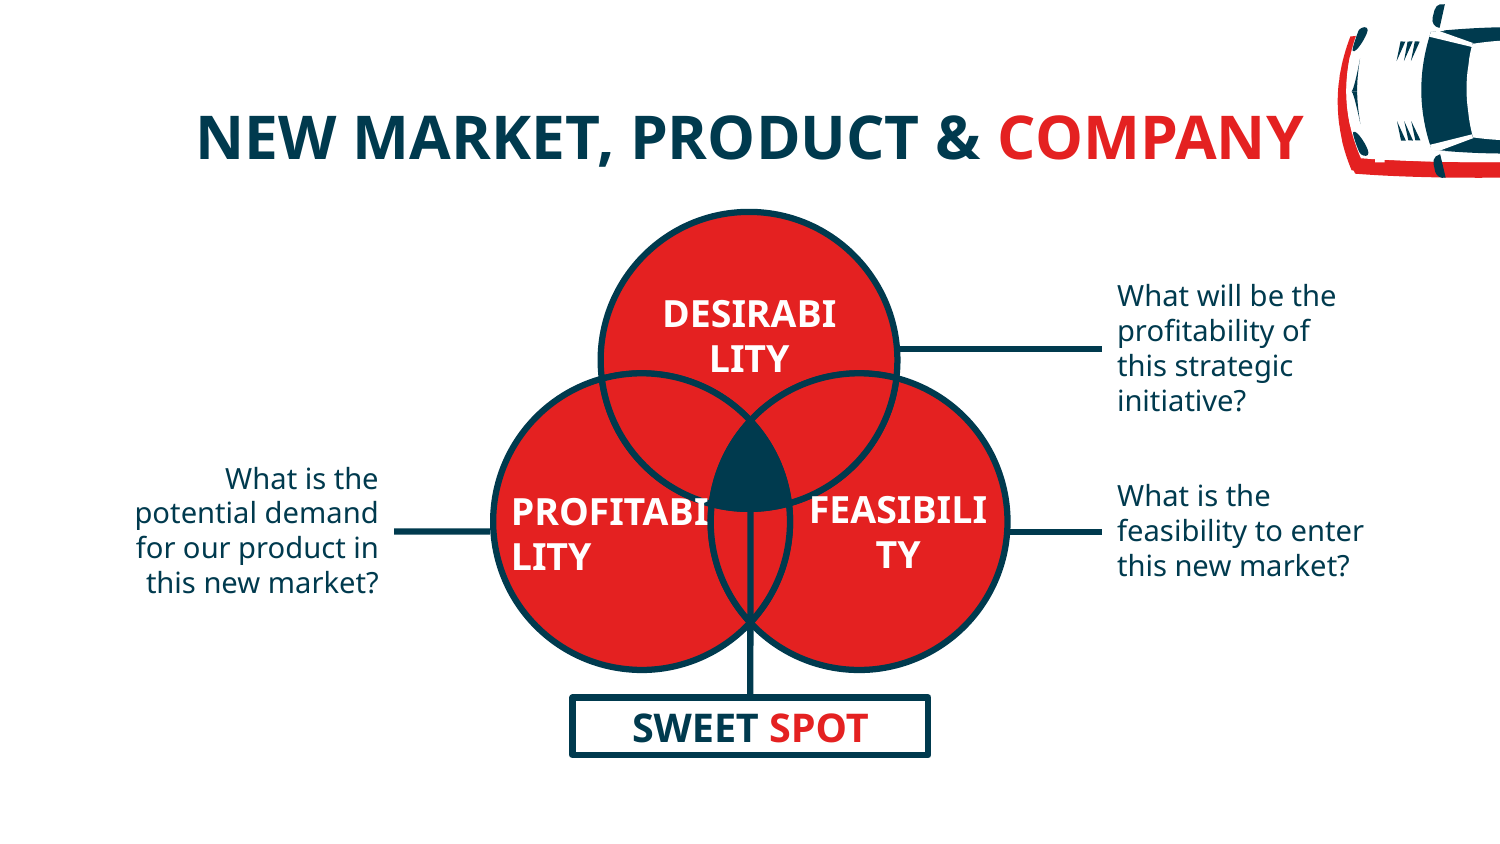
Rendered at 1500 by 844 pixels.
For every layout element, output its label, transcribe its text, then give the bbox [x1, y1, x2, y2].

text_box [486, 211, 1015, 671]
text_box What will be the profitability of this strategic initiative? [1102, 262, 1382, 436]
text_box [1283, 0, 1500, 318]
text_box What is the potential demand for our product in this new market? [114, 444, 395, 619]
text_box SWEET SPOT [572, 697, 929, 756]
text_box What is the feasibility to enter this new market? [1102, 462, 1382, 602]
title NEW MARKET, PRODUCT & COMPANY [118, 88, 1278, 183]
